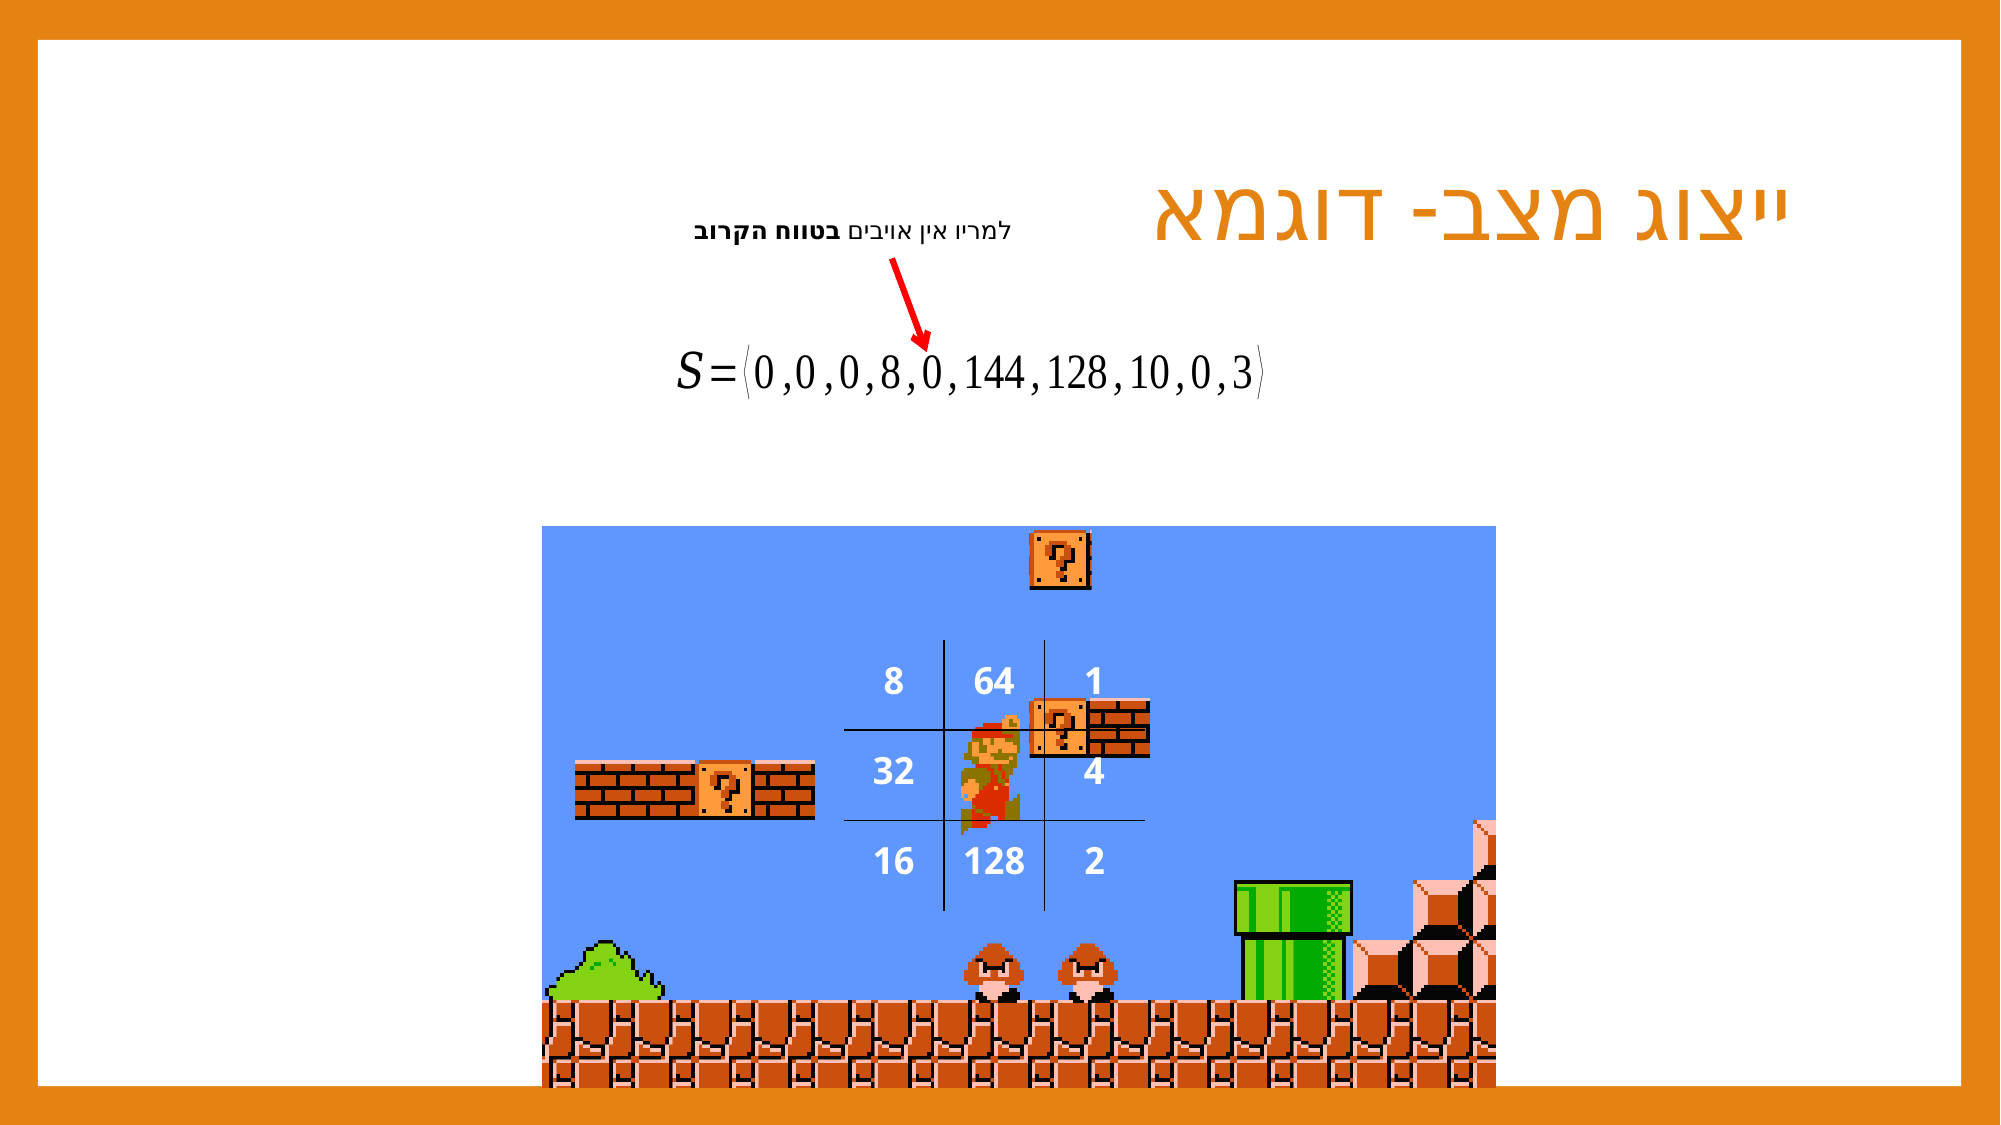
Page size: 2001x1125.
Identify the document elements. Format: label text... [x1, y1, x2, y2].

title ייצוג מצב- דוגמא [187, 99, 1808, 323]
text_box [542, 525, 1497, 1089]
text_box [639, 207, 1067, 353]
